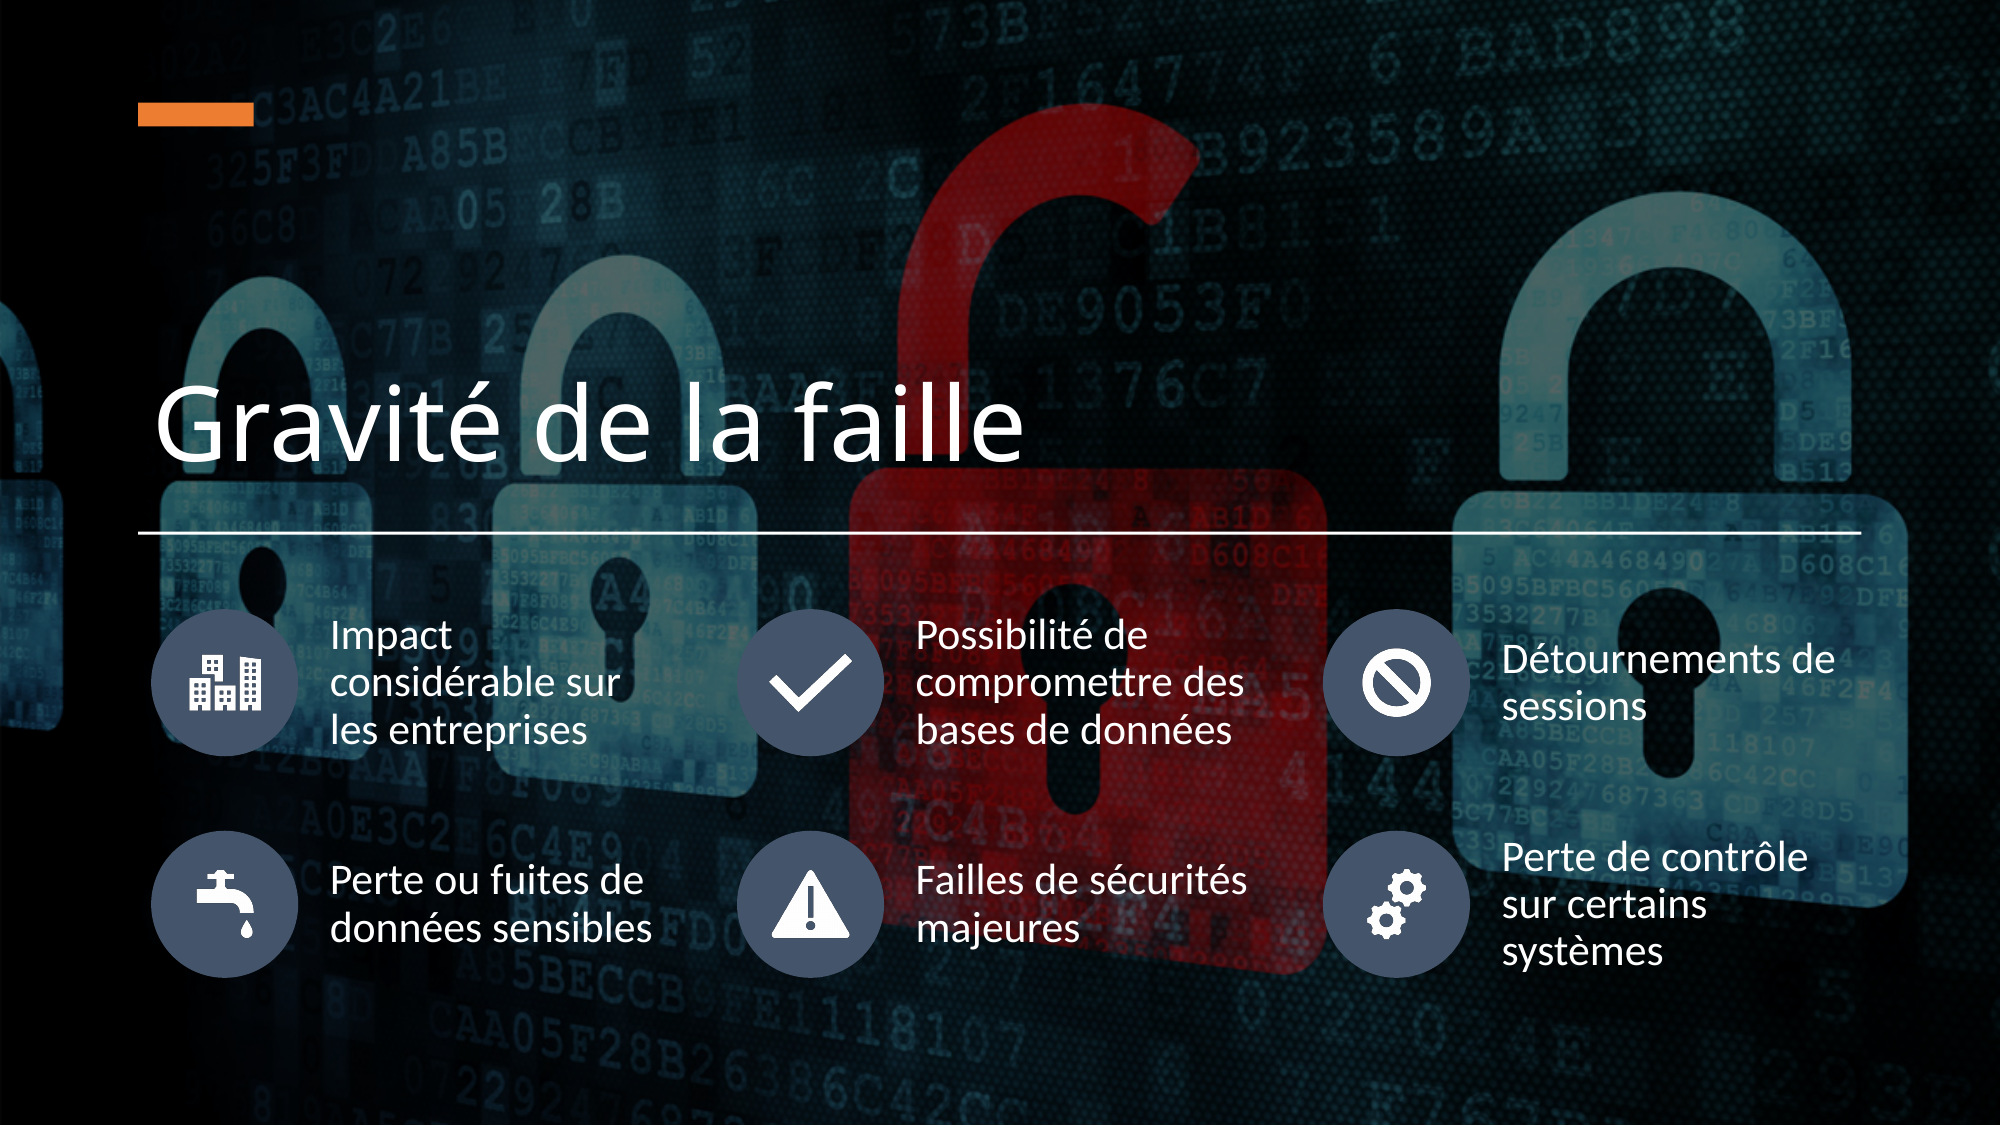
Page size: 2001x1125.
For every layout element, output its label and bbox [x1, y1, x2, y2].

picture [0, 0, 2000, 1125]
list [137, 574, 1862, 1013]
